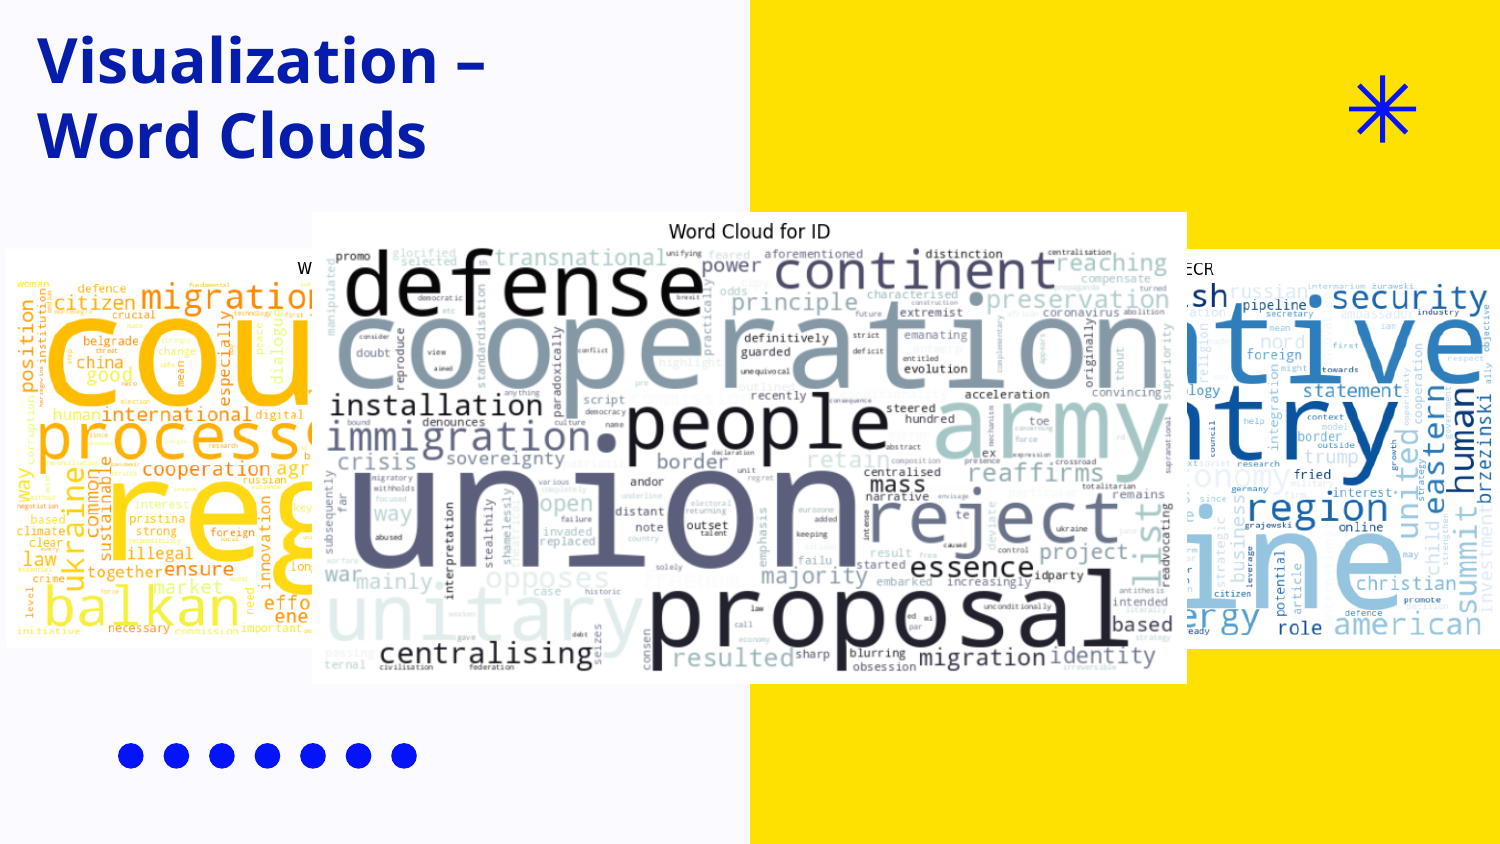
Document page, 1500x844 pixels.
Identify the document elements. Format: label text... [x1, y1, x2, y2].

title Visualization – Word Clouds [22, 15, 621, 178]
picture [5, 211, 1500, 685]
